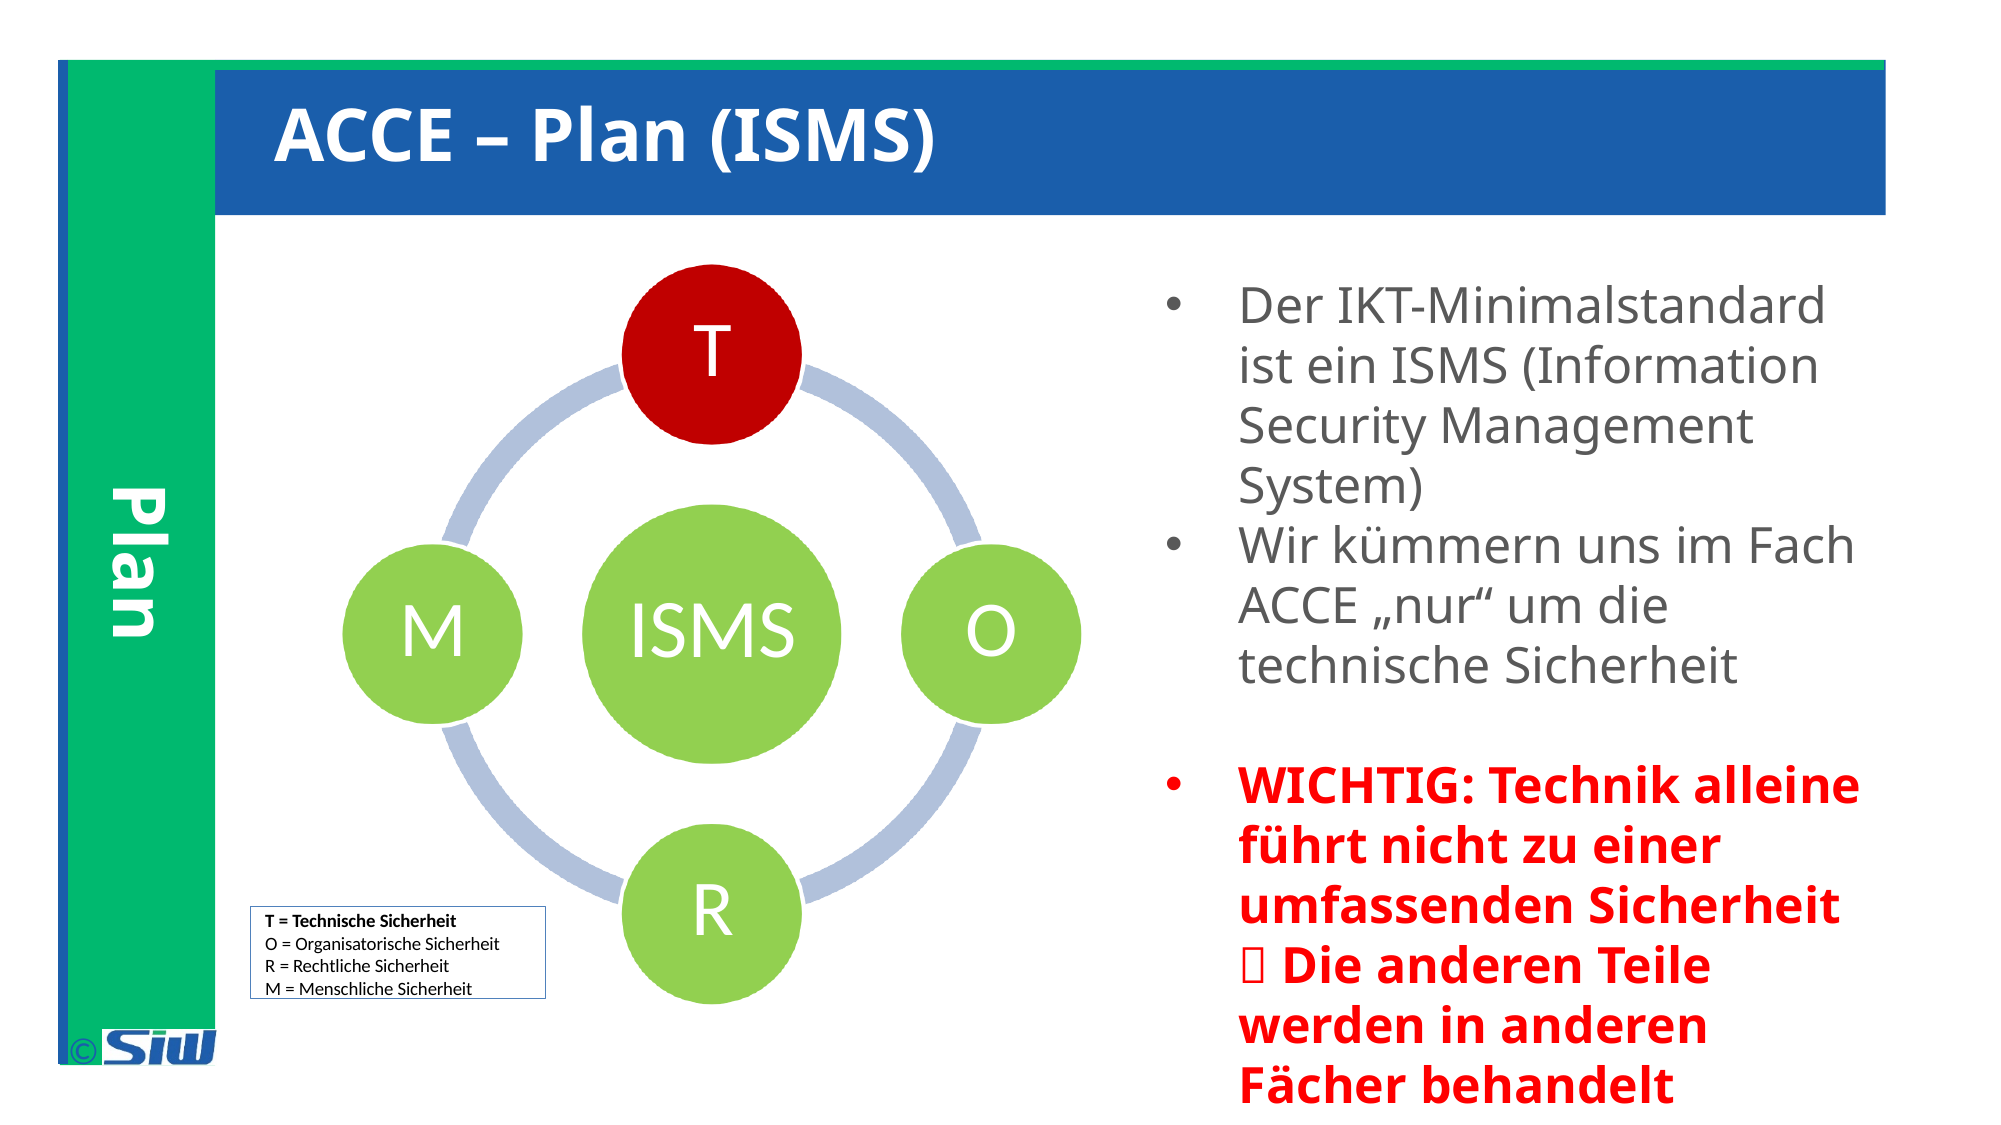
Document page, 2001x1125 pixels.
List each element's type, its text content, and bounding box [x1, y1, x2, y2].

text_box Der IKT-Minimalstandard ist ein ISMS (Information Security Management System) Wir kümmern uns im Fach ACCE „nur“ um die technische Sicherheit WICHTIG: Technik alleine führt nicht zu einer umfassenden Sicherheit  Die anderen Teile werden in anderen Fächer behandelt [1150, 265, 1885, 1121]
text_box T [691, 295, 735, 393]
text_box R [689, 853, 737, 951]
text_box T = Technische Sicherheit O = Organisatorische Sicherheit R = Rechtliche Sicherheit M = Menschliche Sicherheit [250, 906, 546, 999]
text_box Plan [68, 59, 216, 1019]
text_box ACCE – Plan (ISMS) [216, 59, 1886, 216]
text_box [52, 1019, 217, 1081]
text_box ISMS [626, 571, 800, 674]
text_box O [963, 574, 1021, 672]
text_box [338, 260, 1085, 1008]
text_box M [397, 574, 470, 672]
